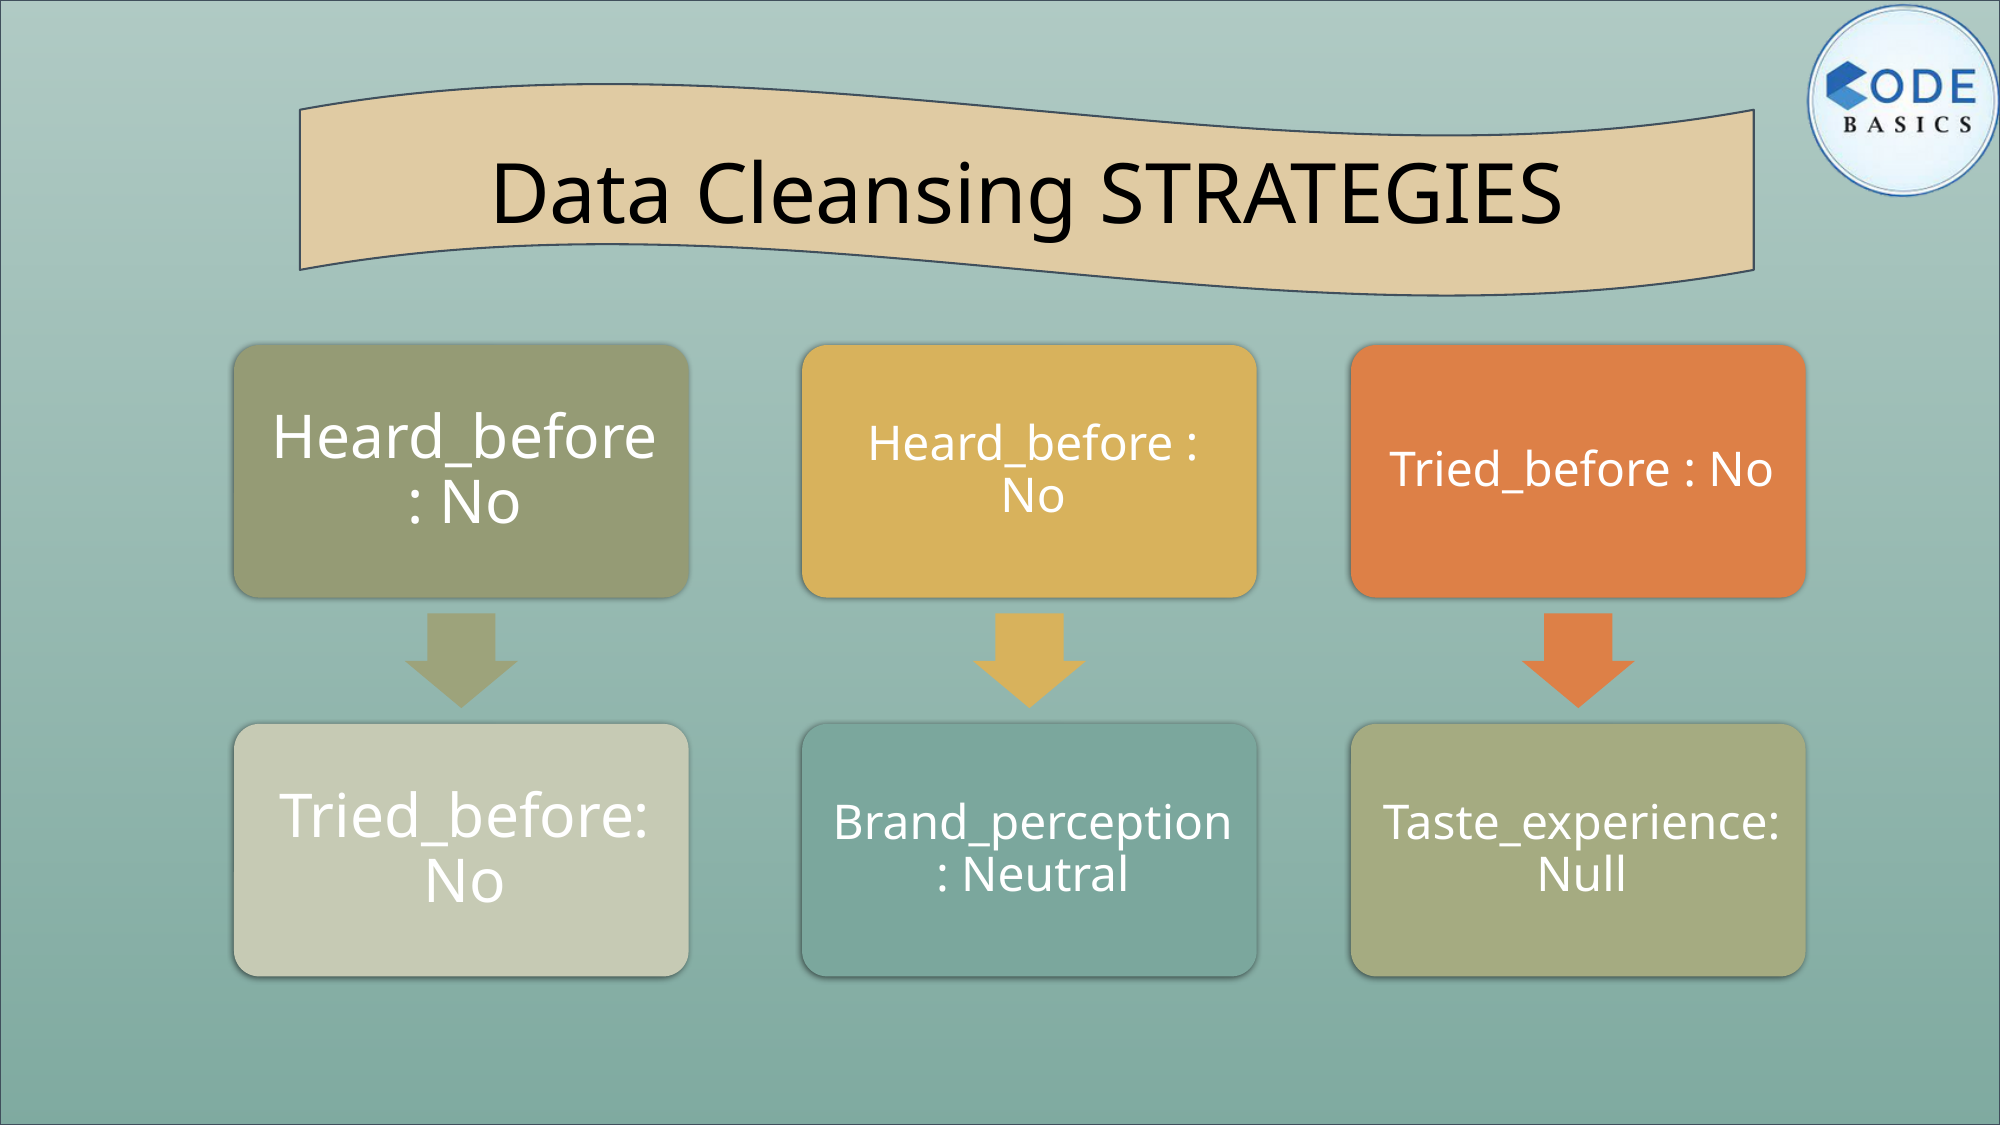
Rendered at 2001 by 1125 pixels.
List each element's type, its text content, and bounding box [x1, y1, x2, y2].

picture [1797, 0, 2000, 207]
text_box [1319, 344, 1865, 977]
text_box [0, 0, 2000, 1125]
text_box Data Cleansing STRATEGIES [298, 83, 1755, 297]
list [174, 344, 739, 977]
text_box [742, 344, 1316, 977]
